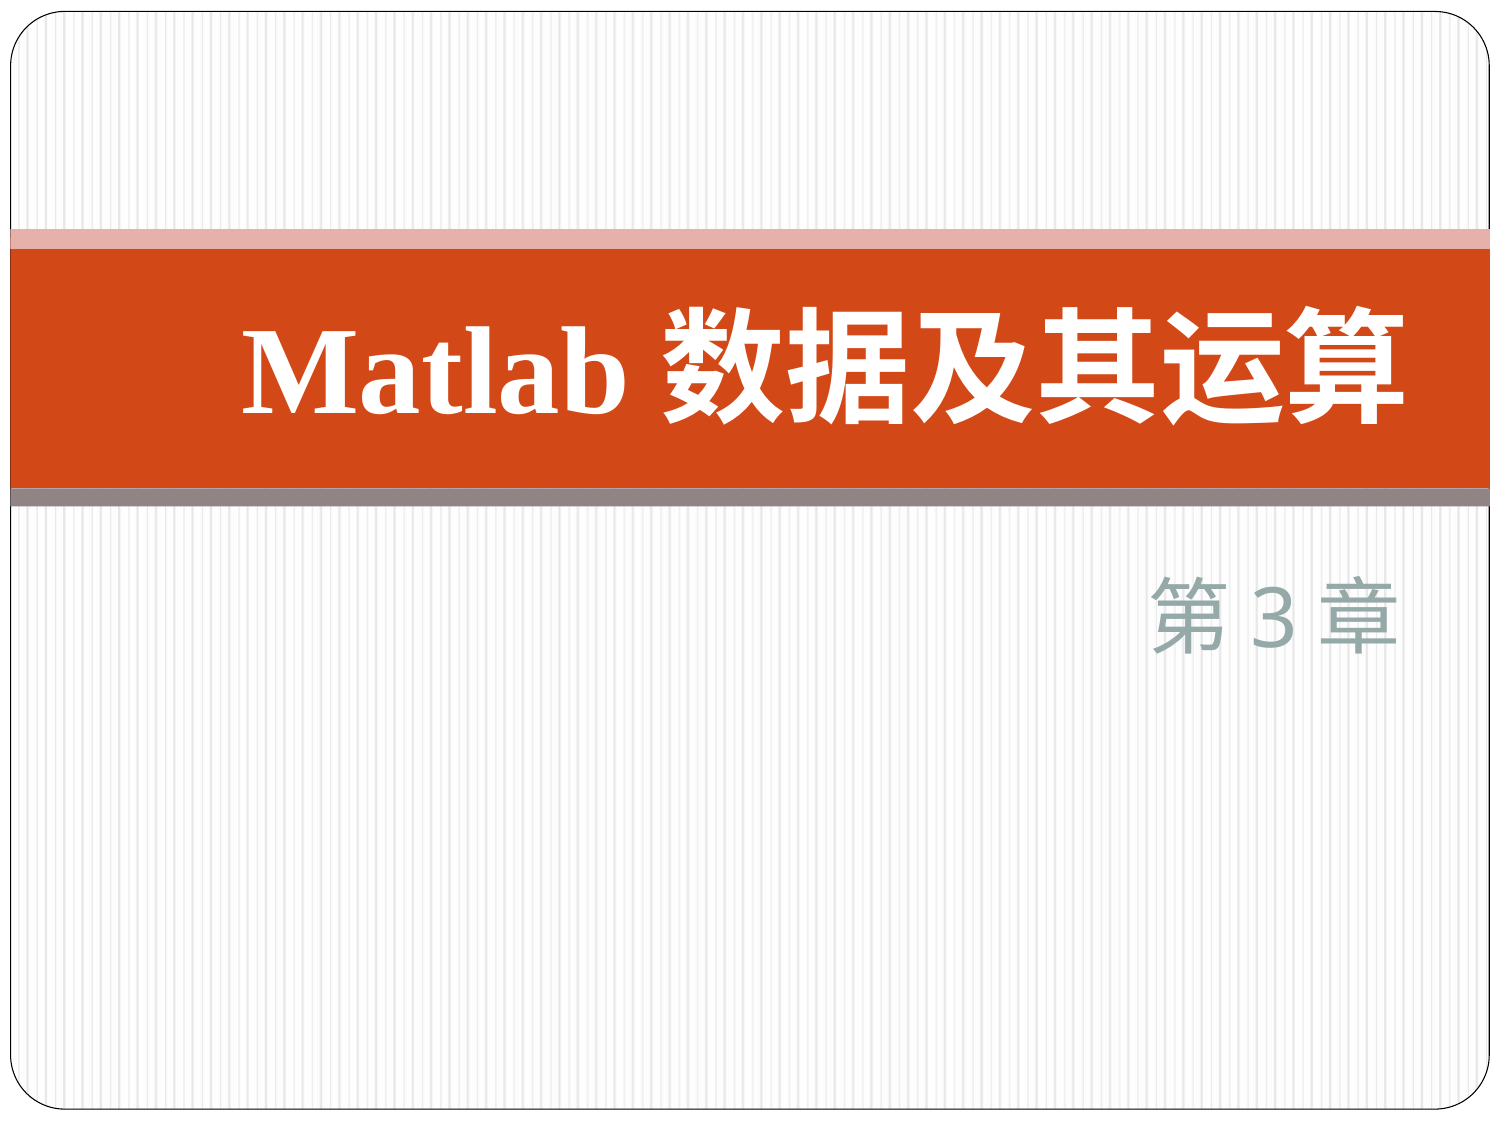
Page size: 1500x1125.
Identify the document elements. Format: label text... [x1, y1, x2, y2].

picture [12, 507, 1488, 1108]
picture [12, 12, 1488, 229]
title Matlab数据及其运算 [74, 246, 1426, 489]
subtitle 第3章 [365, 556, 1417, 845]
